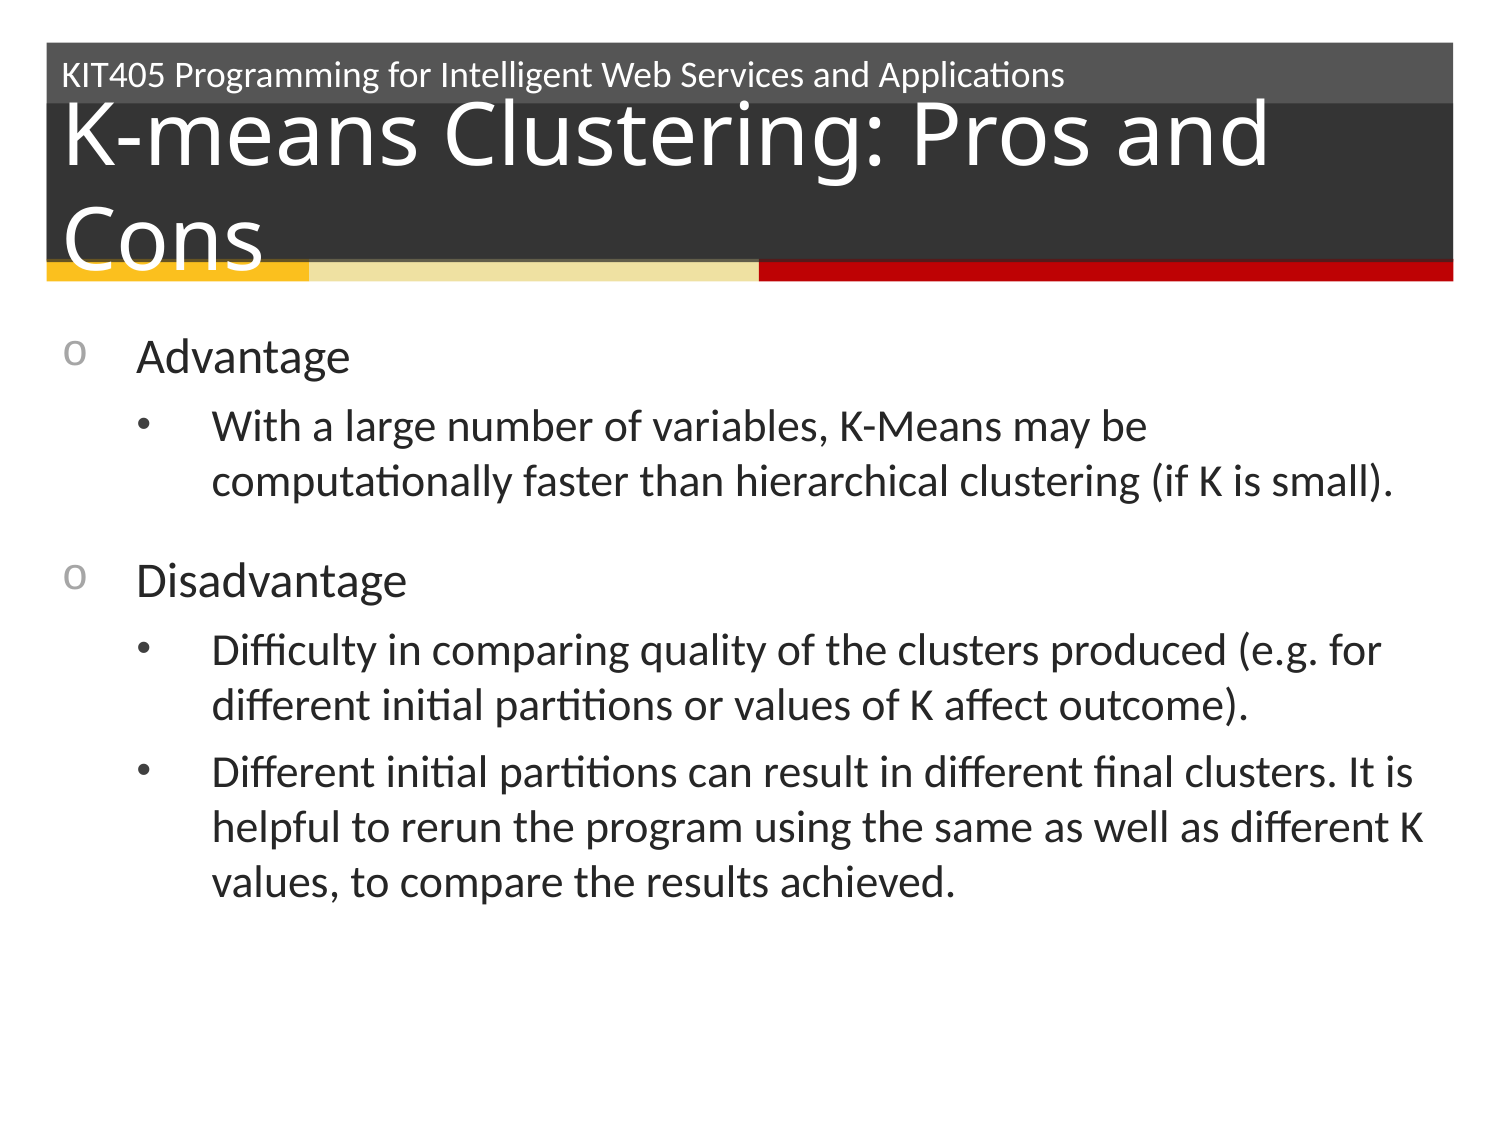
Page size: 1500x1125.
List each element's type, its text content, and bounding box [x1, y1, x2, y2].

title K-means Clustering: Pros and Cons [46, 103, 1454, 263]
list Advantage With a large number of variables, K-Means may be computationally faster than hierarchical clustering (if K is small). Disadvantage Difficulty in comparing quality of the clusters produced (e.g. for different initial partitions or values of K affect outcome). Different initial partitions can result in different final clusters. It is helpful to rerun the program using the same as well as different K values, to compare the results achieved. [46, 315, 1454, 1011]
